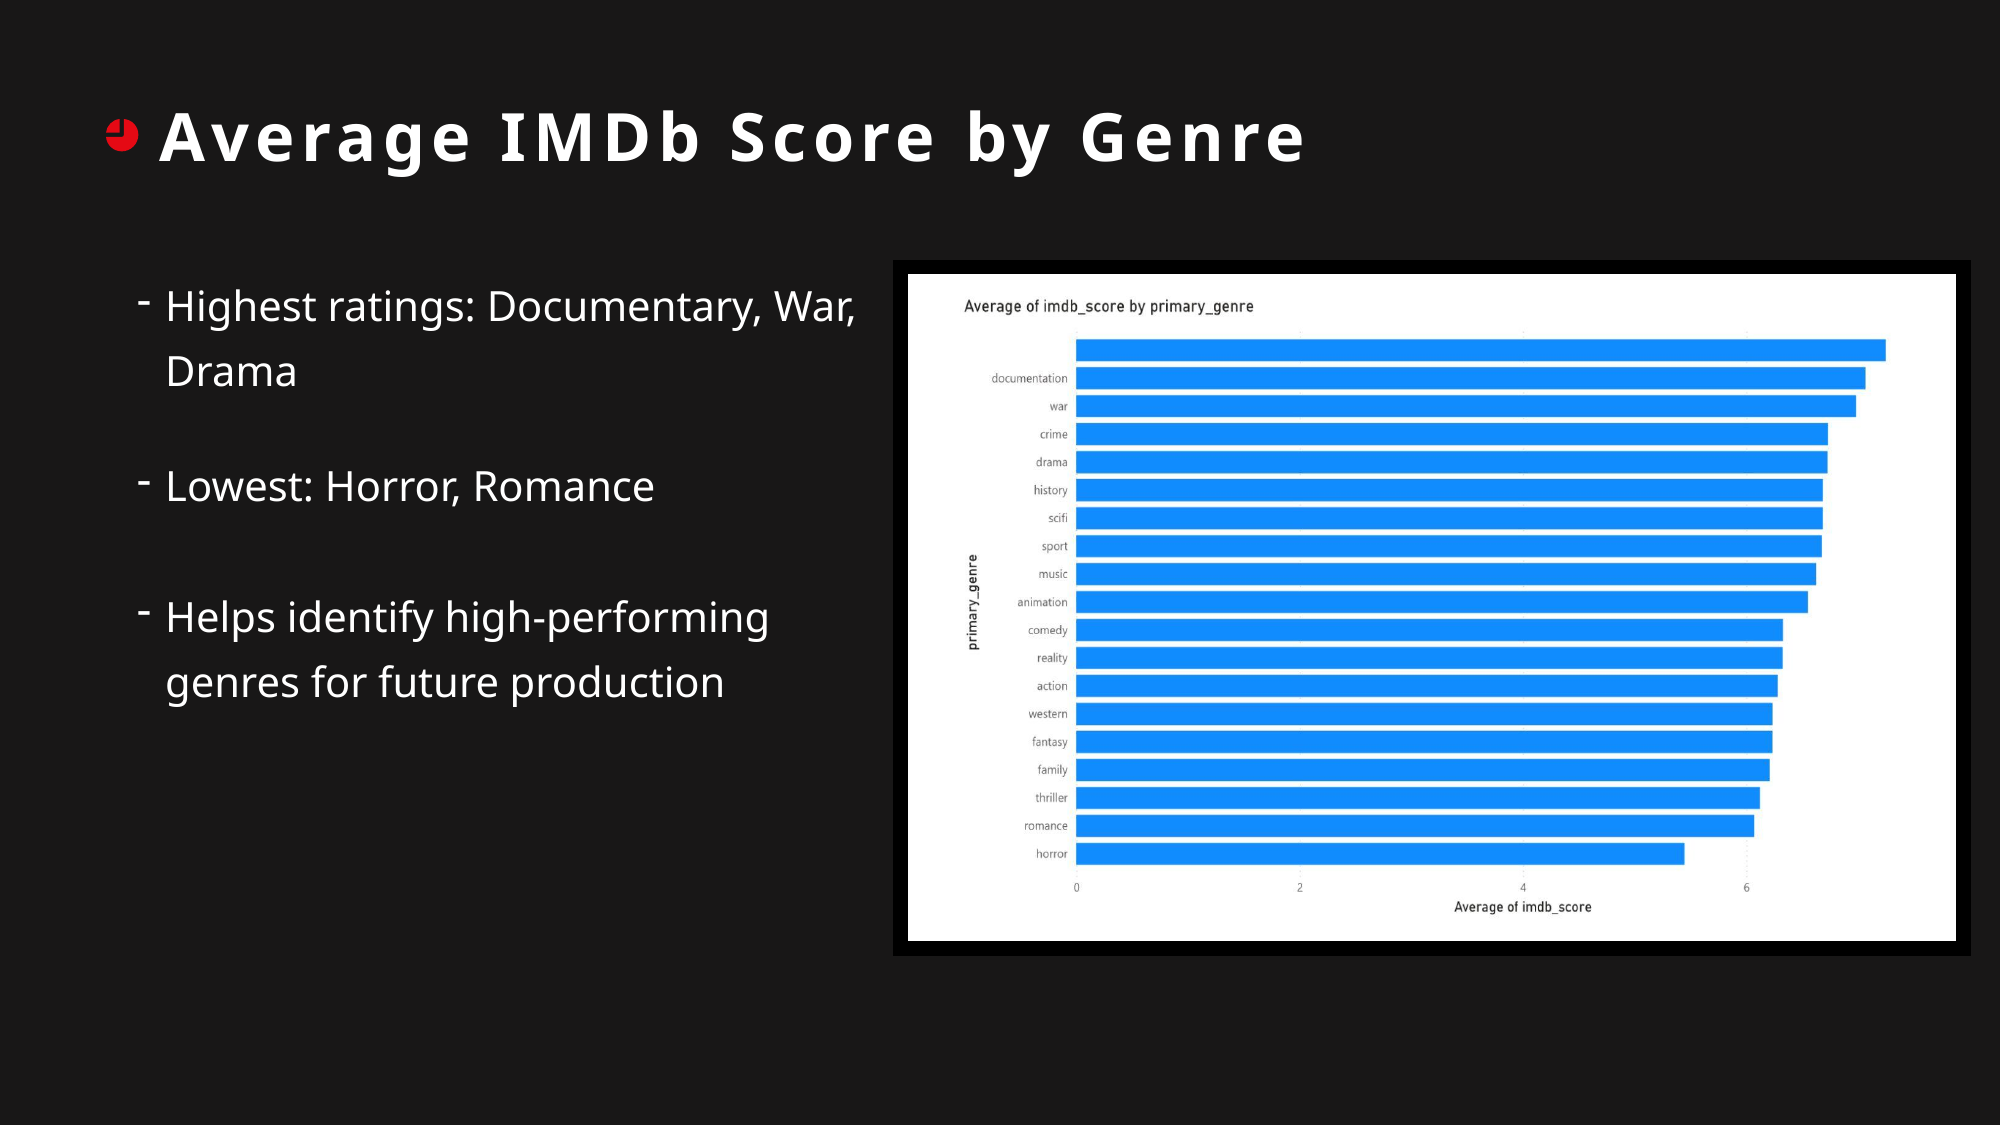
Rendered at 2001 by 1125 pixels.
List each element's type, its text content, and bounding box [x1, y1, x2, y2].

text_box Average IMDb Score by Genre [144, 87, 1322, 182]
picture [907, 274, 1957, 942]
text_box Highest ratings: Documentary, War, Drama Lowest: Horror, Romance Helps identify high-performing genres for future production [122, 257, 908, 778]
text_box [106, 118, 139, 152]
